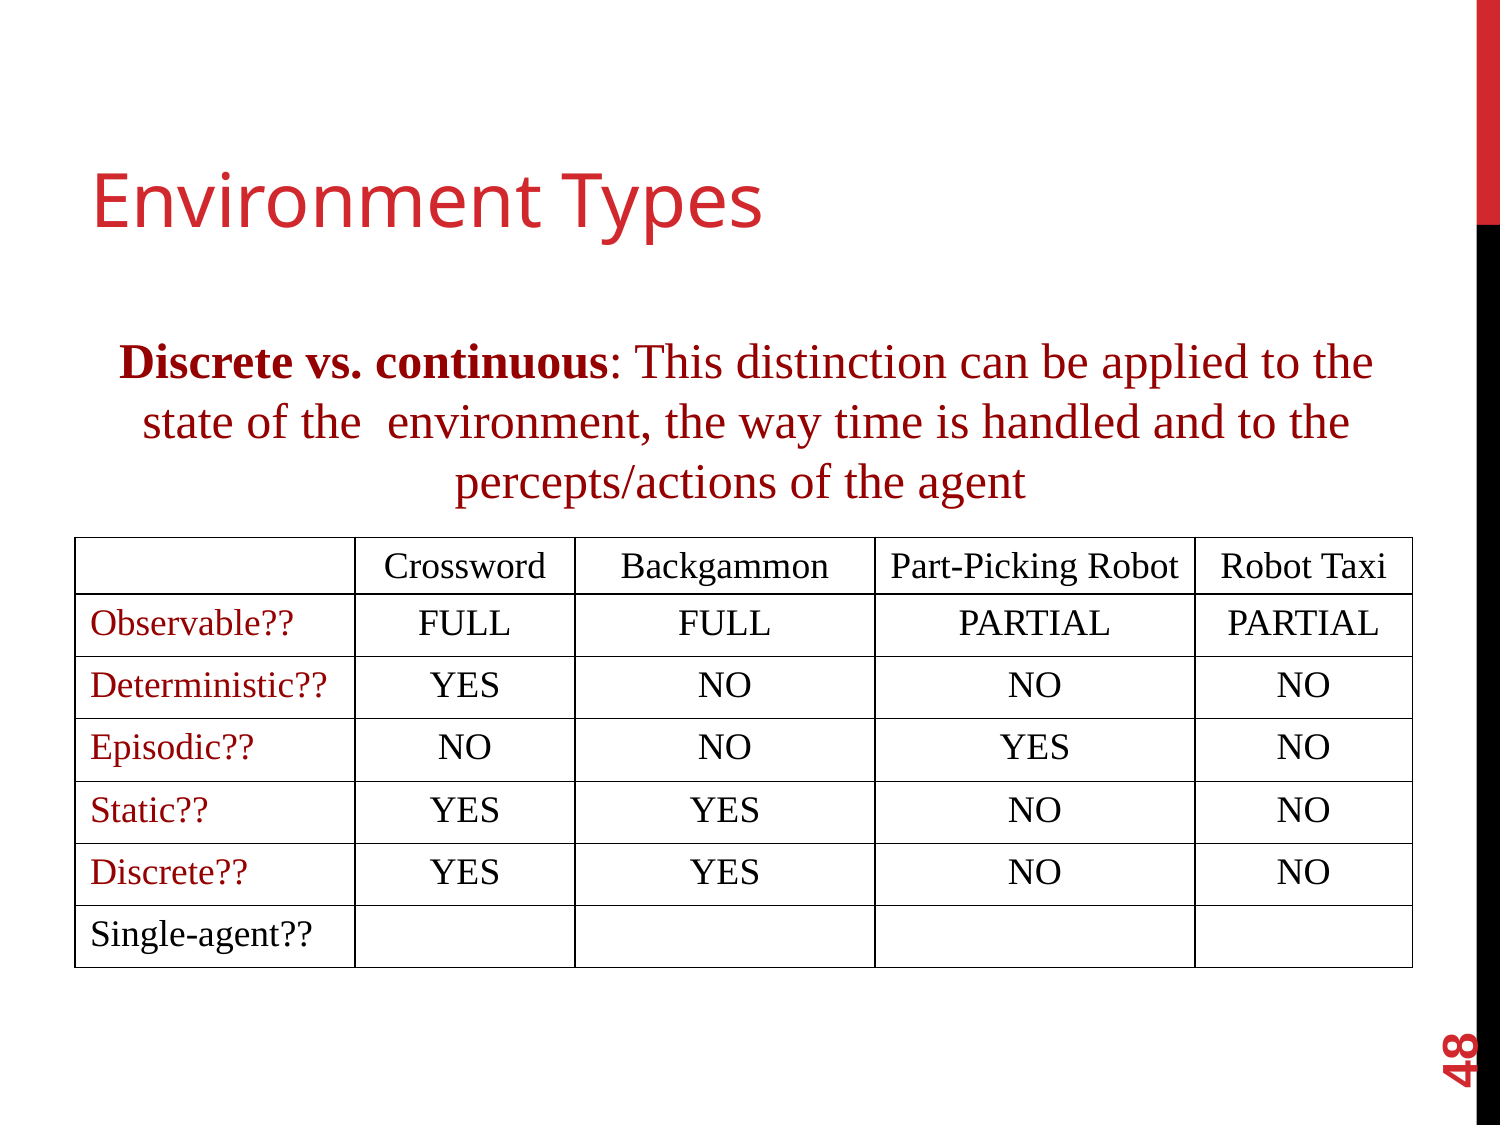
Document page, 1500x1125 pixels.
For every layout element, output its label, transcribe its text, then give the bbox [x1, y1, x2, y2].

table_cell Discrete?? [76, 844, 354, 905]
table_cell PARTIAL [1196, 595, 1412, 656]
slide_number 48 [1427, 887, 1488, 1104]
table_cell Deterministic?? [76, 657, 354, 718]
table_cell NO [1196, 844, 1412, 905]
table_header Robot Taxi [1196, 538, 1412, 593]
text_box Discrete vs. continuous: This distinction can be applied to the state of the environment, the way time is handled and to the percepts/actions of the agent [89, 321, 1405, 519]
table_cell Episodic?? [76, 719, 354, 781]
table_cell FULL [356, 595, 574, 656]
table_cell Static?? [76, 782, 354, 843]
table_cell NO [876, 844, 1194, 905]
table_cell FULL [576, 595, 874, 656]
table_cell [1196, 906, 1412, 967]
table_cell NO [576, 719, 874, 781]
table_cell [576, 906, 874, 967]
table_cell [876, 906, 1194, 967]
table_cell YES [356, 782, 574, 843]
table_cell Single-agent?? [76, 906, 354, 967]
table_header Part-Picking Robot [876, 538, 1194, 593]
table_cell NO [1196, 657, 1412, 718]
table_cell NO [1196, 782, 1412, 843]
table_cell YES [576, 782, 874, 843]
table_cell YES [356, 657, 574, 718]
table_cell YES [876, 719, 1194, 781]
table_cell NO [356, 719, 574, 781]
table_cell NO [1196, 719, 1412, 781]
table_cell [356, 906, 574, 967]
table_header [76, 538, 354, 593]
table_cell YES [356, 844, 574, 905]
table_cell NO [876, 657, 1194, 718]
title Environment Types [75, 25, 1025, 250]
table_cell PARTIAL [876, 595, 1194, 656]
table_cell YES [576, 844, 874, 905]
table_cell NO [576, 657, 874, 718]
table_header Crossword [356, 538, 574, 593]
table_header Backgammon [576, 538, 874, 593]
table_cell Observable?? [76, 595, 354, 656]
table_cell NO [876, 782, 1194, 843]
